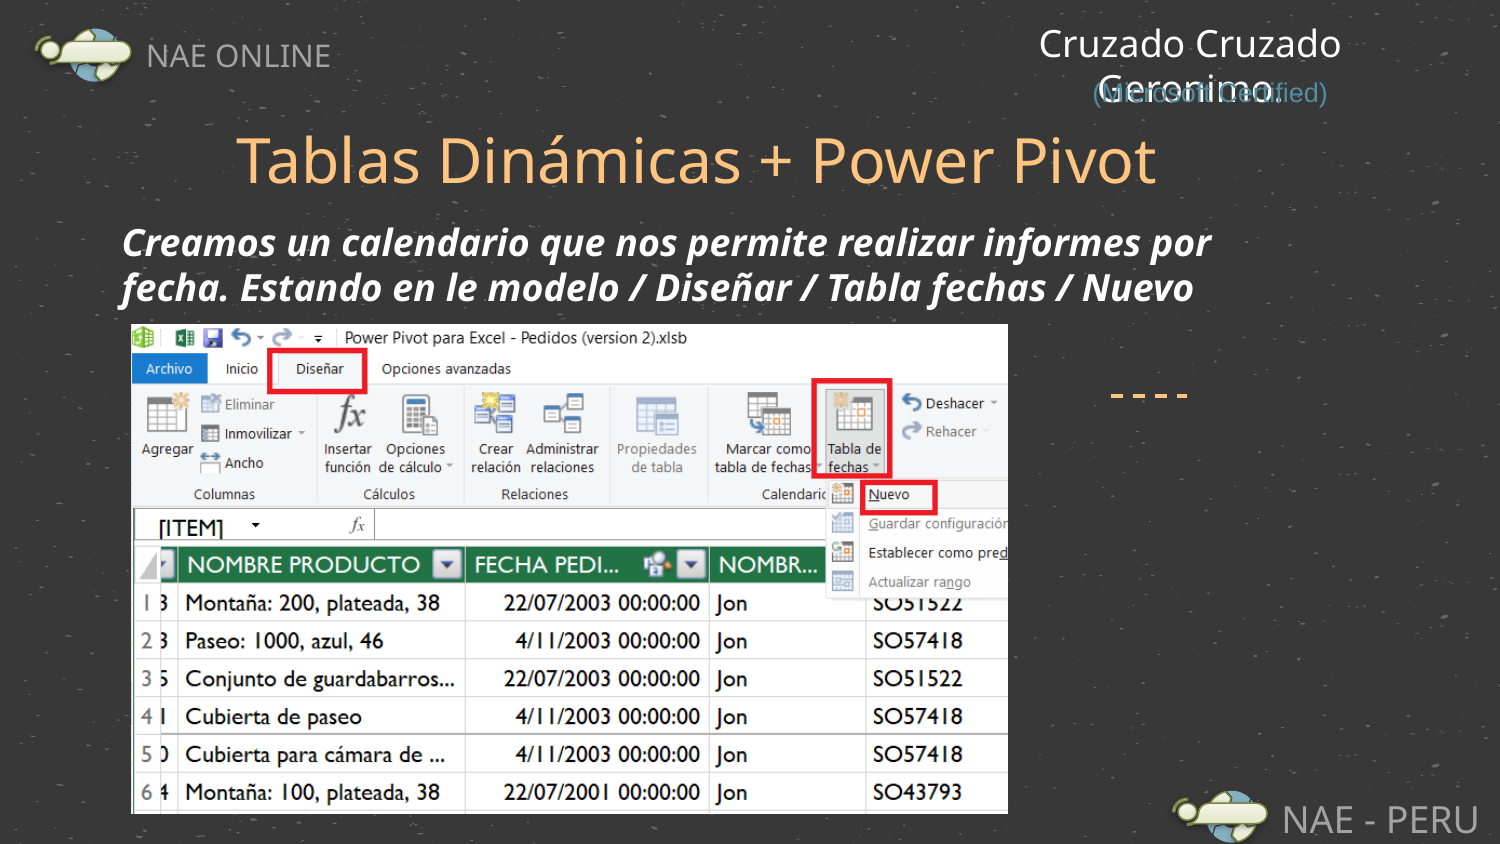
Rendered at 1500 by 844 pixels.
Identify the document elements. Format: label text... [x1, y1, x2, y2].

text_box (Microsoft Certified) [877, 67, 1500, 115]
text_box NAE ONLINE [106, 28, 371, 104]
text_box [35, 27, 132, 84]
text_box NAE - PERU [1268, 789, 1500, 844]
picture [130, 324, 1008, 814]
text_box Creamos un calendario que nos permite realizar informes por fecha. Estando en le modelo / Diseñar / Tabla fechas / Nuevo [106, 211, 1272, 317]
text_box Tablas Dinámicas + Power Pivot [186, 108, 1209, 211]
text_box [1172, 789, 1268, 844]
subtitle Cruzado Cruzado Geronimo. [885, 4, 1496, 67]
